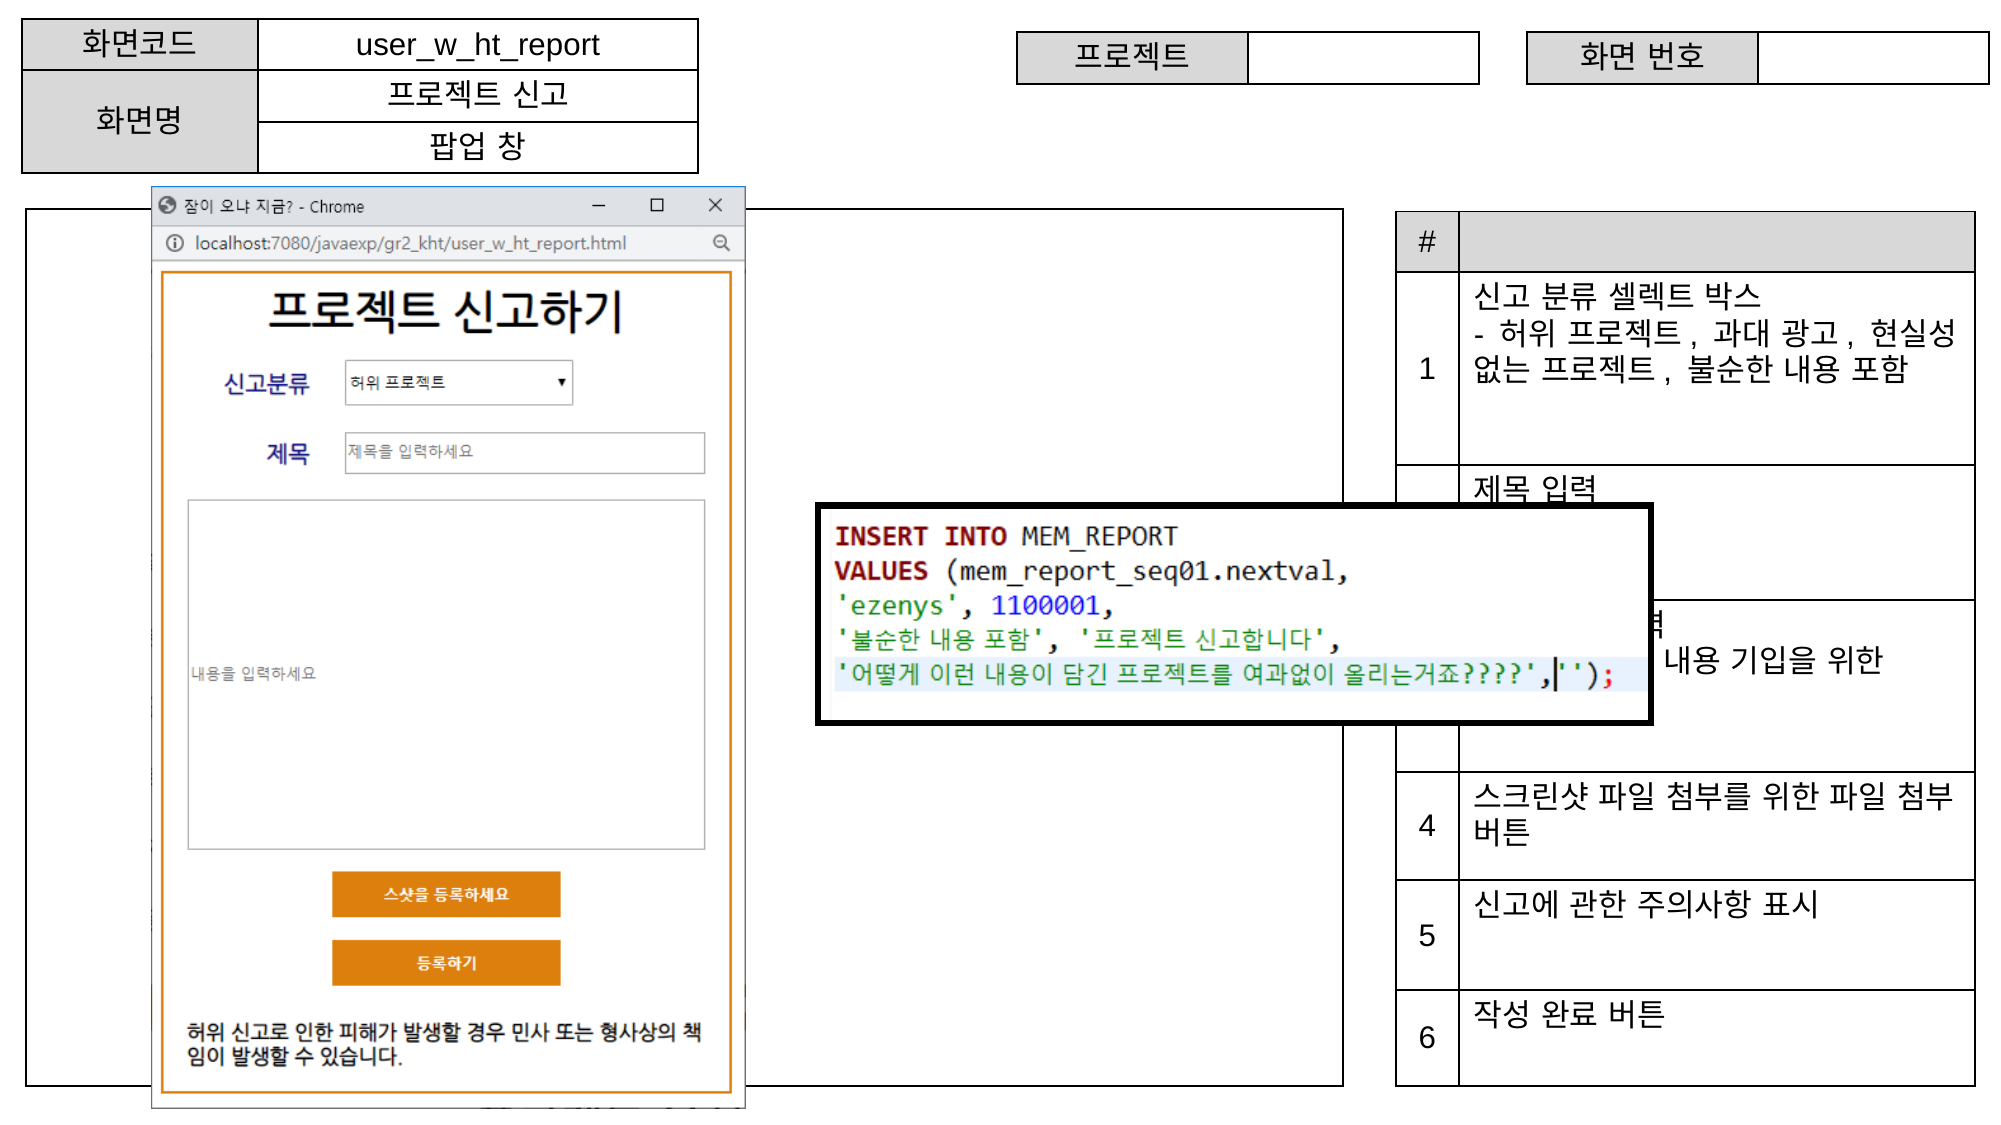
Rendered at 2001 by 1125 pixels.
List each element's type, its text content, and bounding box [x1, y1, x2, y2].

table_cell 화면명 [23, 71, 257, 172]
table_cell 1 [1397, 273, 1458, 464]
table_cell 6 [1397, 991, 1458, 1085]
table_cell 제목 입력 - 텍스트 박스 [1460, 466, 1974, 599]
table_cell 작성 완료 버튼 [1460, 991, 1974, 1085]
table_header [1249, 33, 1478, 83]
table_cell 신고 분류 셀렉트 박스 - 허위 프로젝트, 과대 광고, 현실성 없는 프로젝트, 불순한 내용 포함 [1460, 273, 1974, 464]
table_cell 스크린샷 파일 첨부를 위한 파일 첨부 버튼 [1460, 773, 1974, 879]
table_cell 4 [1397, 773, 1458, 879]
table_cell 팝업 창 [259, 123, 697, 172]
table_header [1759, 33, 1988, 83]
table_header # [1397, 212, 1458, 271]
text_box [751, 208, 1344, 1087]
picture [821, 508, 1649, 720]
table_cell 5 [1397, 881, 1458, 989]
table_header 프로젝트 [1018, 33, 1247, 83]
table_header user_w_ht_report [259, 20, 697, 69]
table_cell 프로젝트 신고 [259, 71, 697, 121]
table_header [1460, 212, 1974, 271]
table_cell 신고에 관한 주의사항 표시 [1460, 881, 1974, 989]
table_header 화면 번호 [1528, 33, 1757, 83]
text_box [25, 208, 145, 1087]
table_header 화면코드 [23, 20, 257, 69]
table_cell 신고 내용 입력 - 자세한 신고 내용 기입을 위한 텍스트 박스 [1460, 601, 1974, 771]
picture [150, 186, 747, 1109]
table_cell 3 [1397, 727, 1458, 771]
table_cell 2 [1397, 466, 1458, 502]
